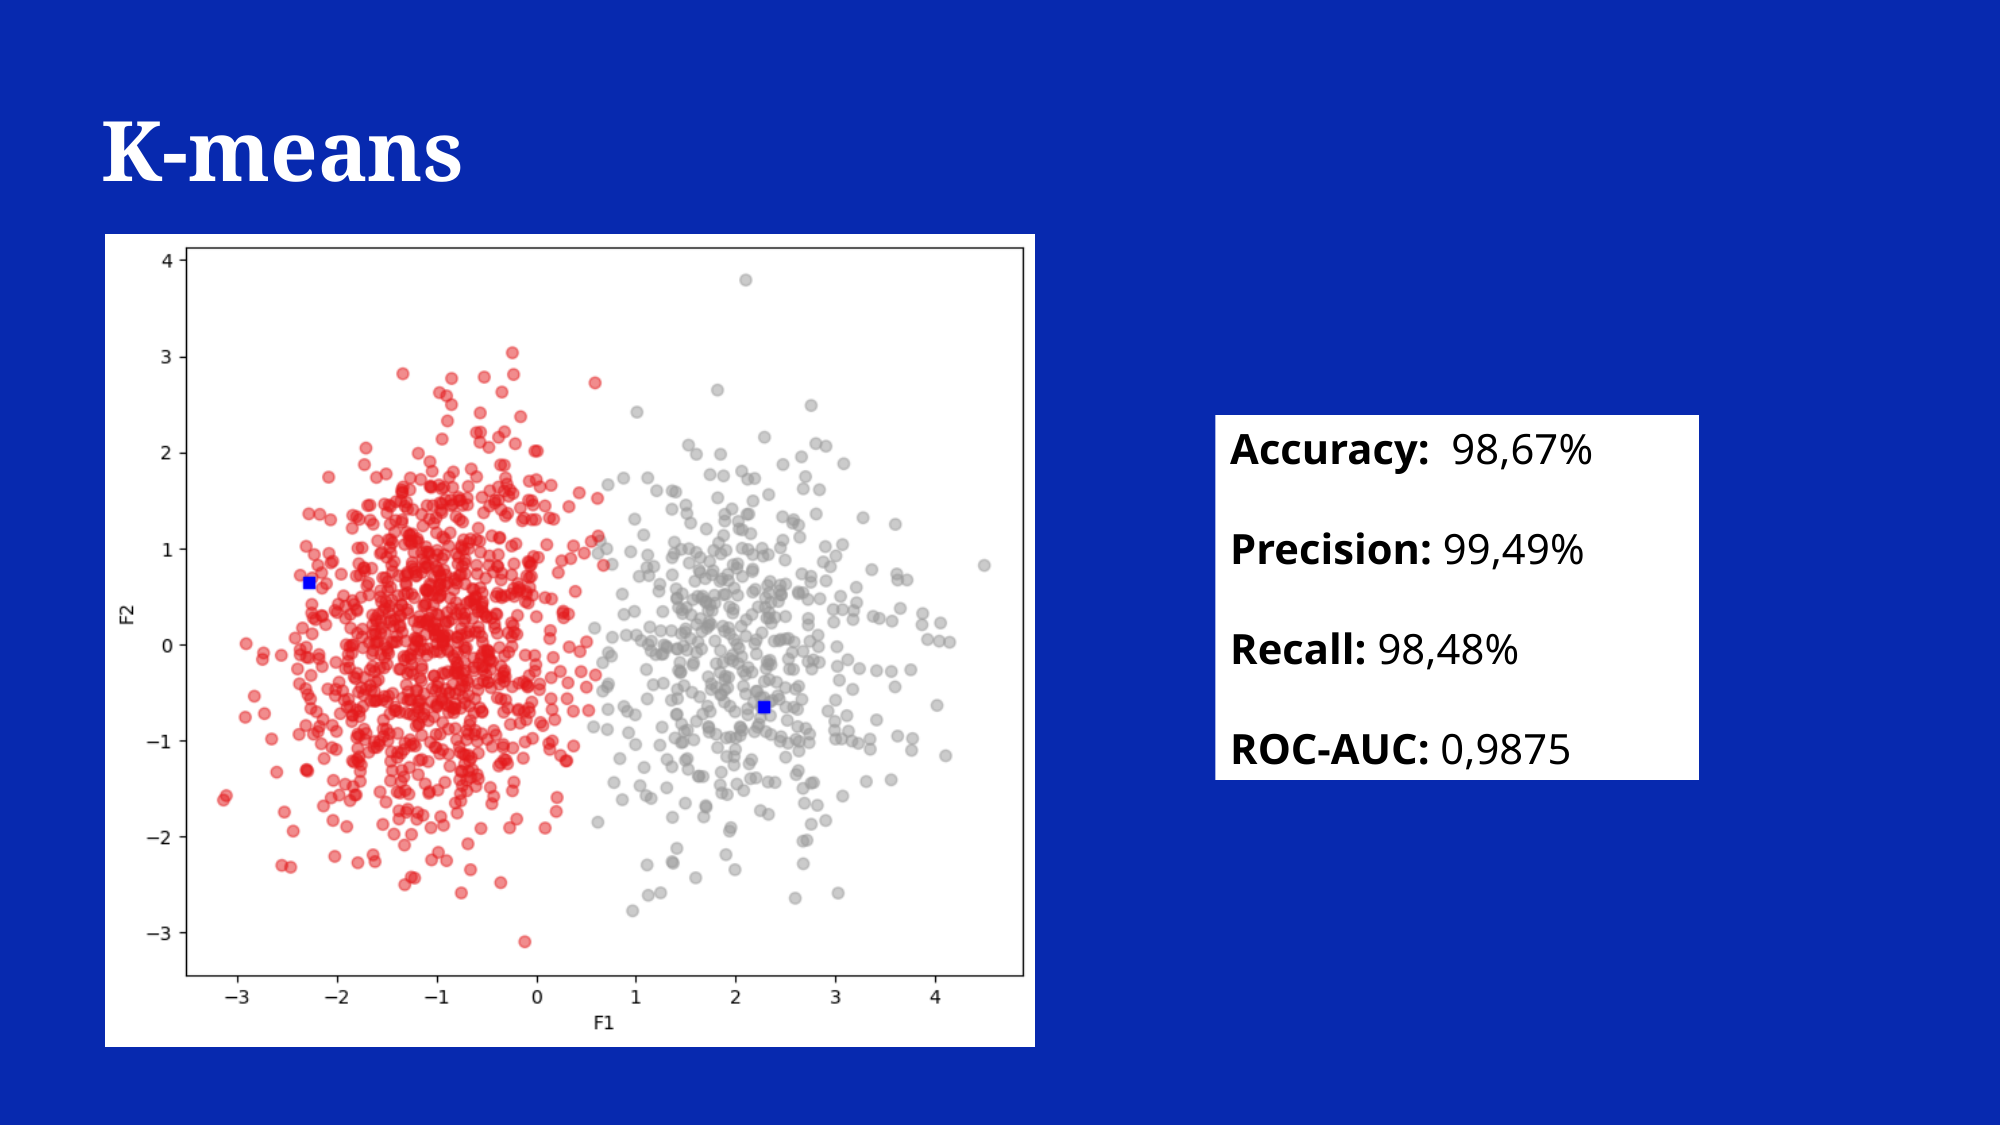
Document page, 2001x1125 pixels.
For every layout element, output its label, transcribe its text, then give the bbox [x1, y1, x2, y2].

picture [105, 234, 1035, 1047]
text_box Accuracy: 98,67% Precision: 99,49% Recall: 98,48% ROC-AUC: 0,9875 [1215, 415, 1699, 780]
title K-means [86, 101, 1295, 208]
